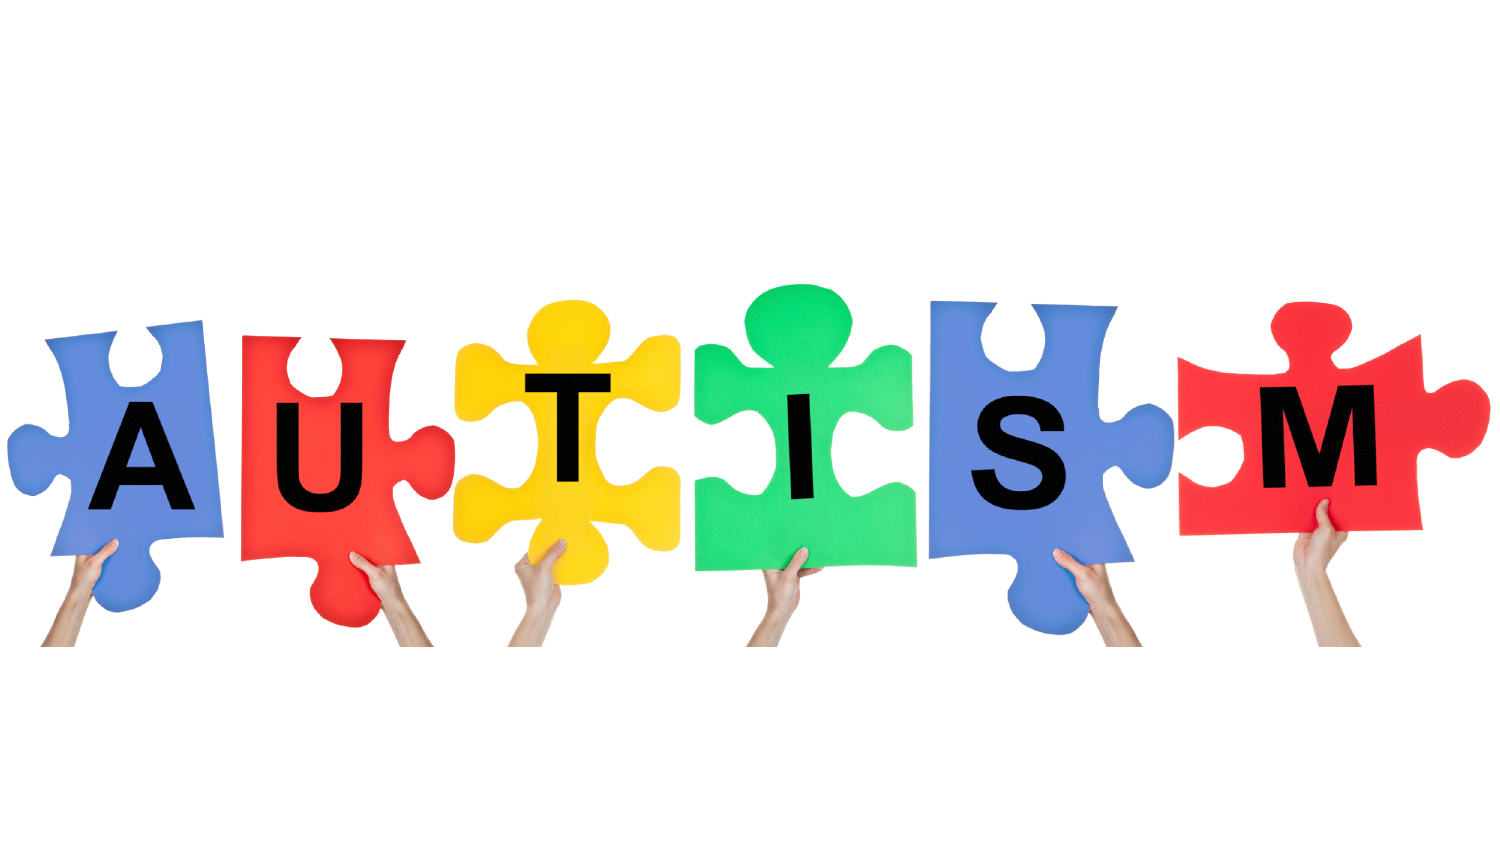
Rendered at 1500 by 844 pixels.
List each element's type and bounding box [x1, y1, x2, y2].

picture [0, 196, 1500, 648]
